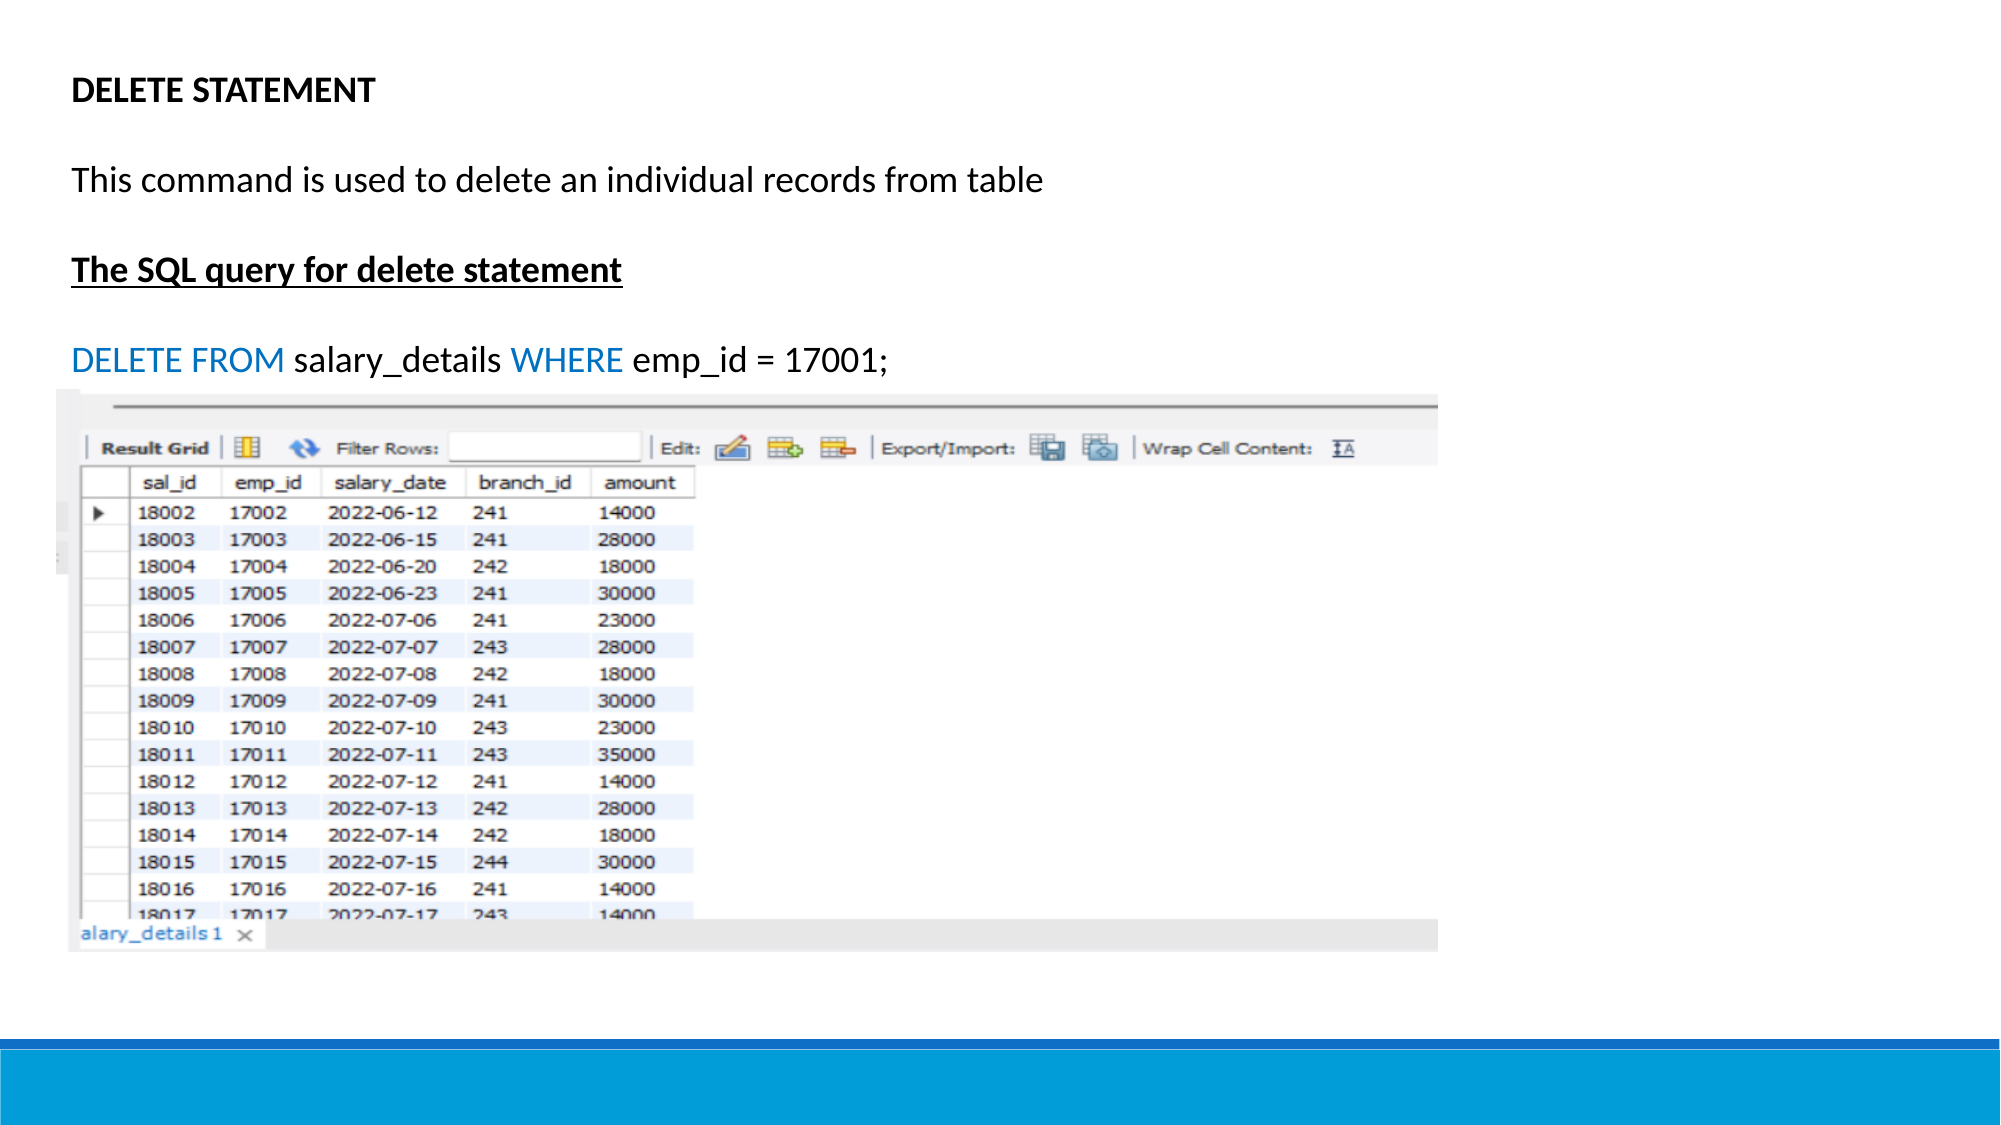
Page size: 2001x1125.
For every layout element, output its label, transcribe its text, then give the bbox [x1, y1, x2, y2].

text_box DELETE STATEMENT This command is used to delete an individual records from table The SQL query for delete statement DELETE FROM salary_details WHERE emp_id = 17001; [56, 57, 1715, 388]
picture [55, 389, 1439, 953]
